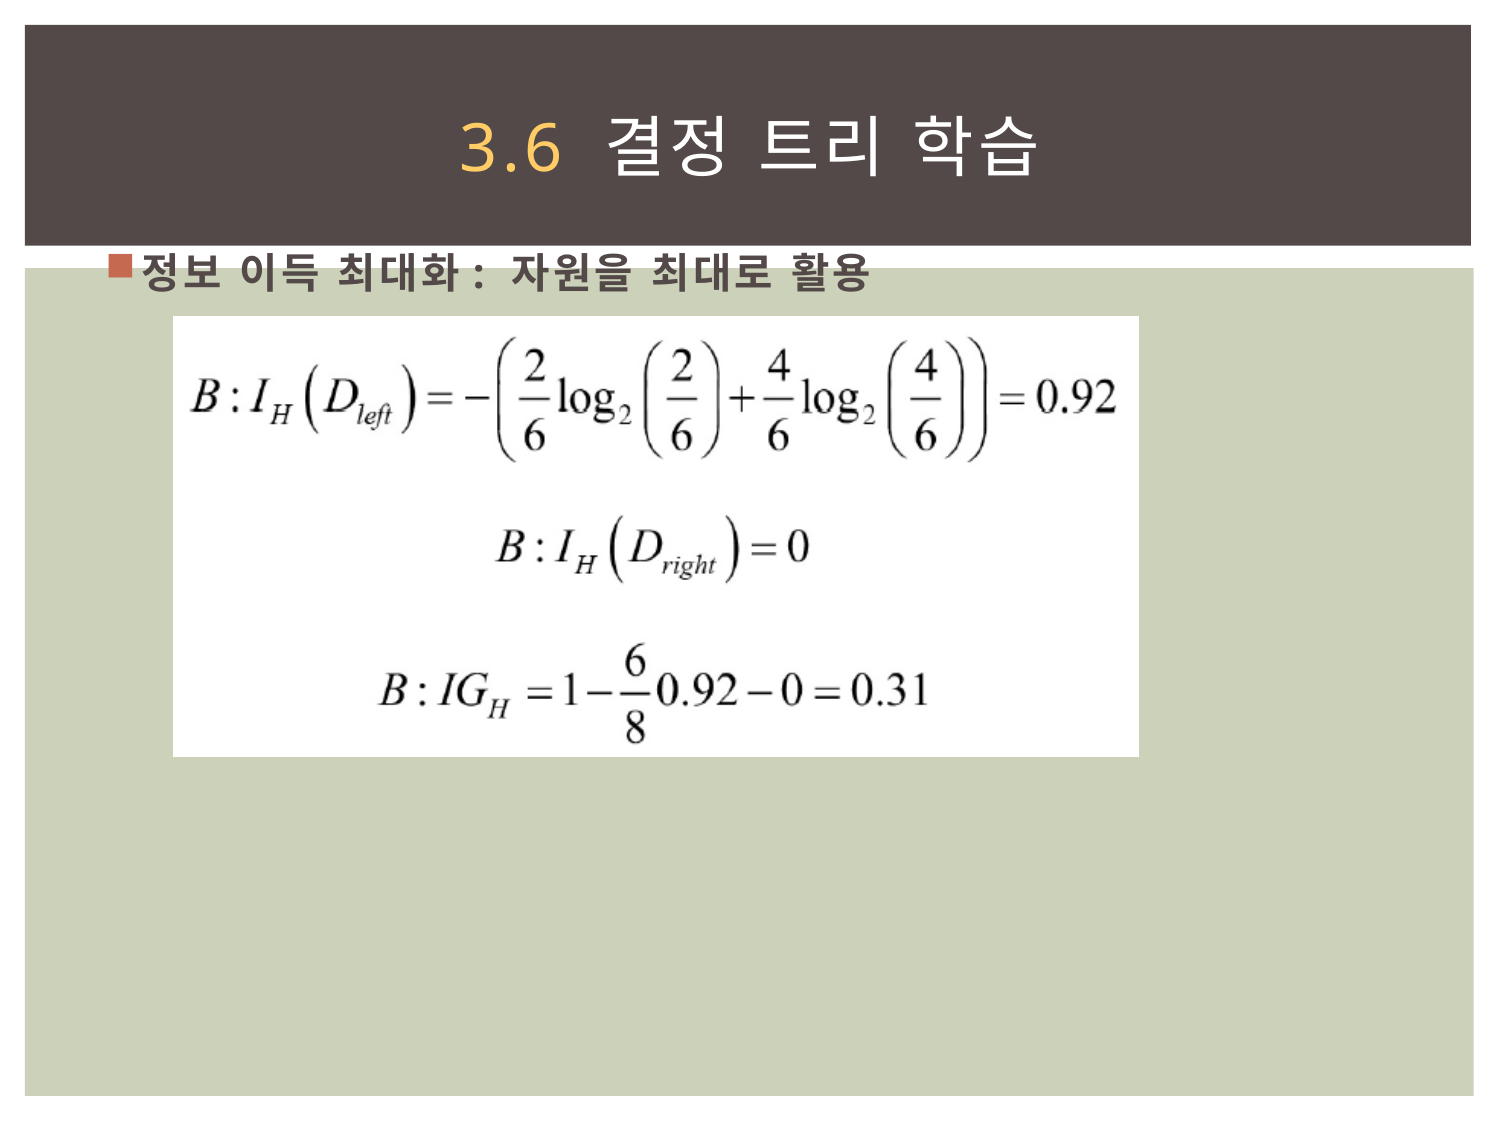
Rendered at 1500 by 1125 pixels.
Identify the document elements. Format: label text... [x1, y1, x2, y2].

picture [173, 316, 1139, 757]
title 3.6 결정 트리 학습 [62, 58, 1438, 232]
list 정보 이득 최대화: 자원을 최대로 활용 [81, 239, 1440, 1054]
